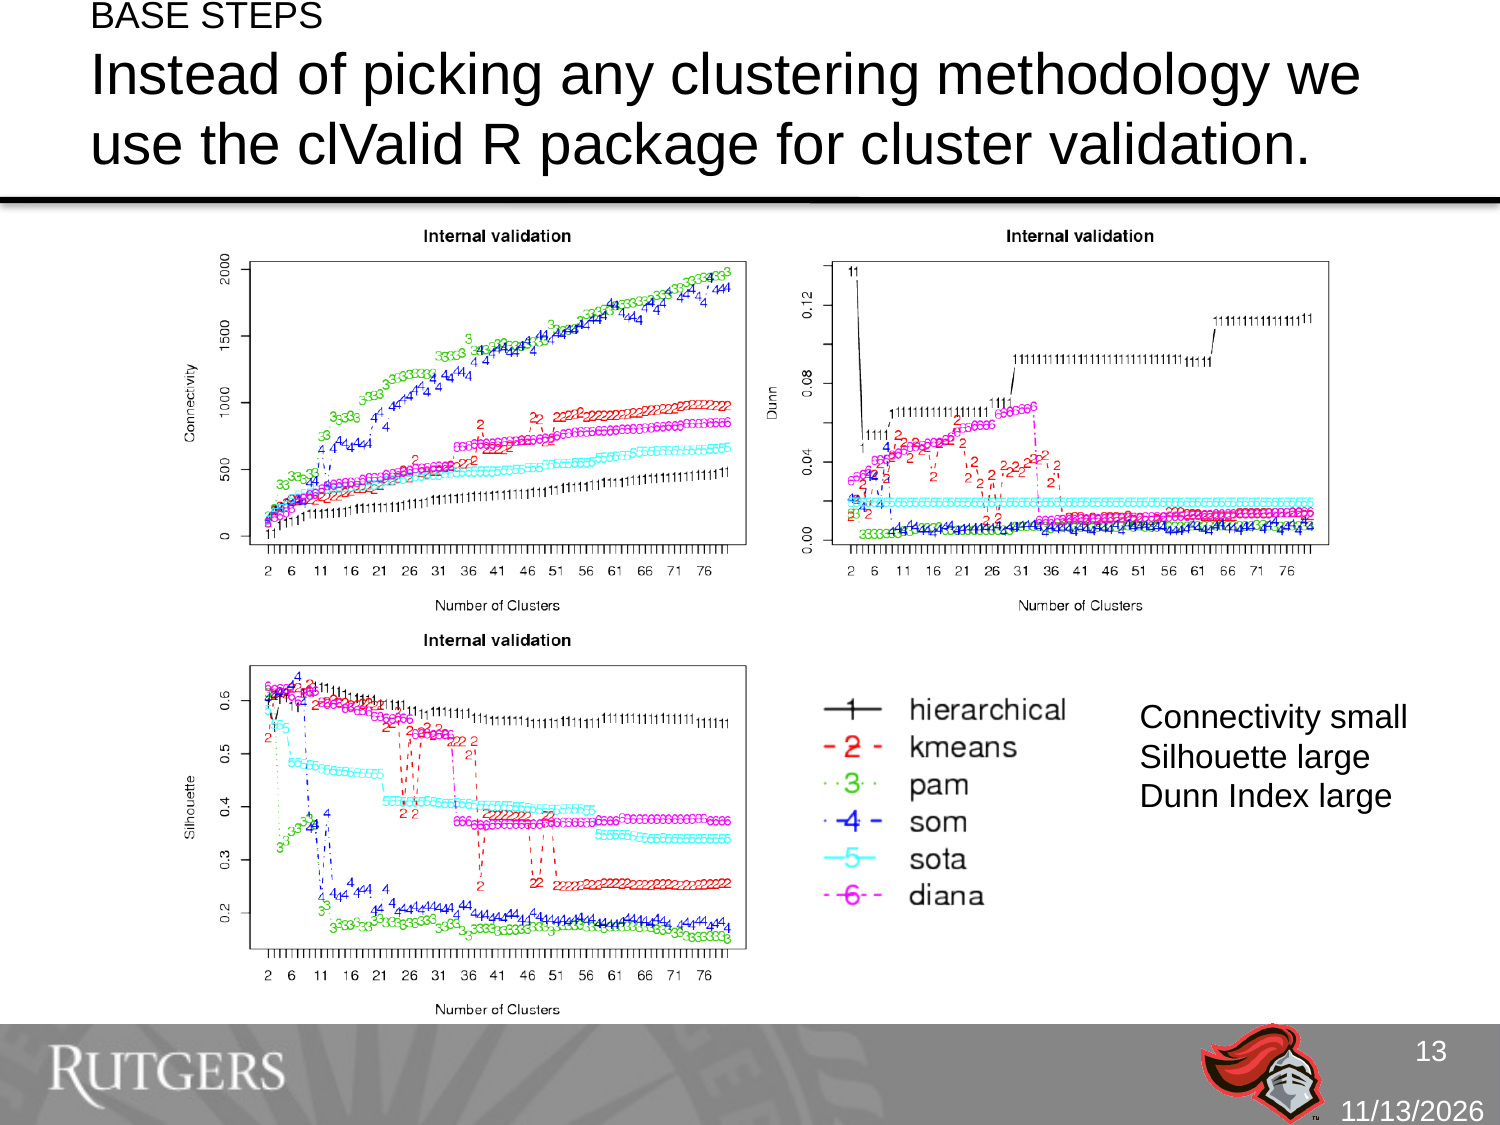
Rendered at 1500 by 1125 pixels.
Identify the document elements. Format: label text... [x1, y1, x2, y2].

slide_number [1171, 1084, 1500, 1125]
picture [0, 39, 1500, 1125]
text_box Connectivity small Silhouette large Dunn Index large [1171, 687, 1424, 822]
slide_number 13 [1362, 1024, 1463, 1063]
title BASE STEPS Instead of picking any clustering methodology we use the clValid R package for cluster validation. [74, 0, 1426, 176]
